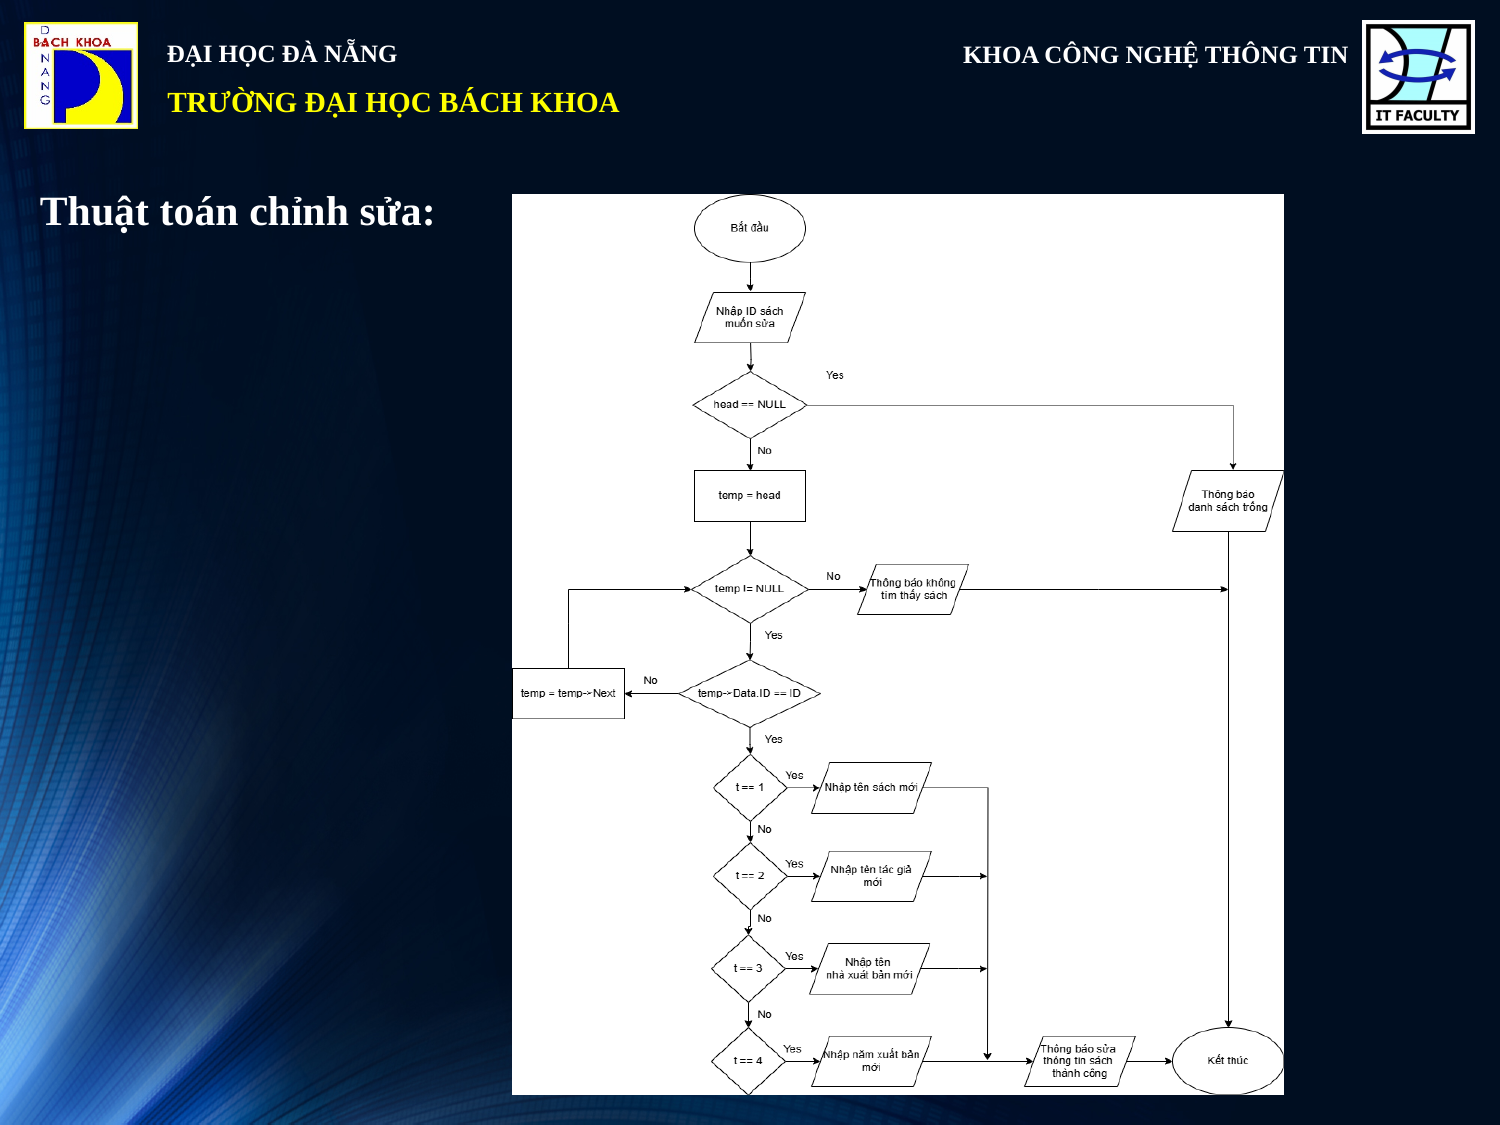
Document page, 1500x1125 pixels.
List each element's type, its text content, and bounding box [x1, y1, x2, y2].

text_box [24, 20, 1475, 134]
text_box Thuật toán chỉnh sửa: [25, 176, 451, 242]
picture [0, 0, 1500, 1125]
